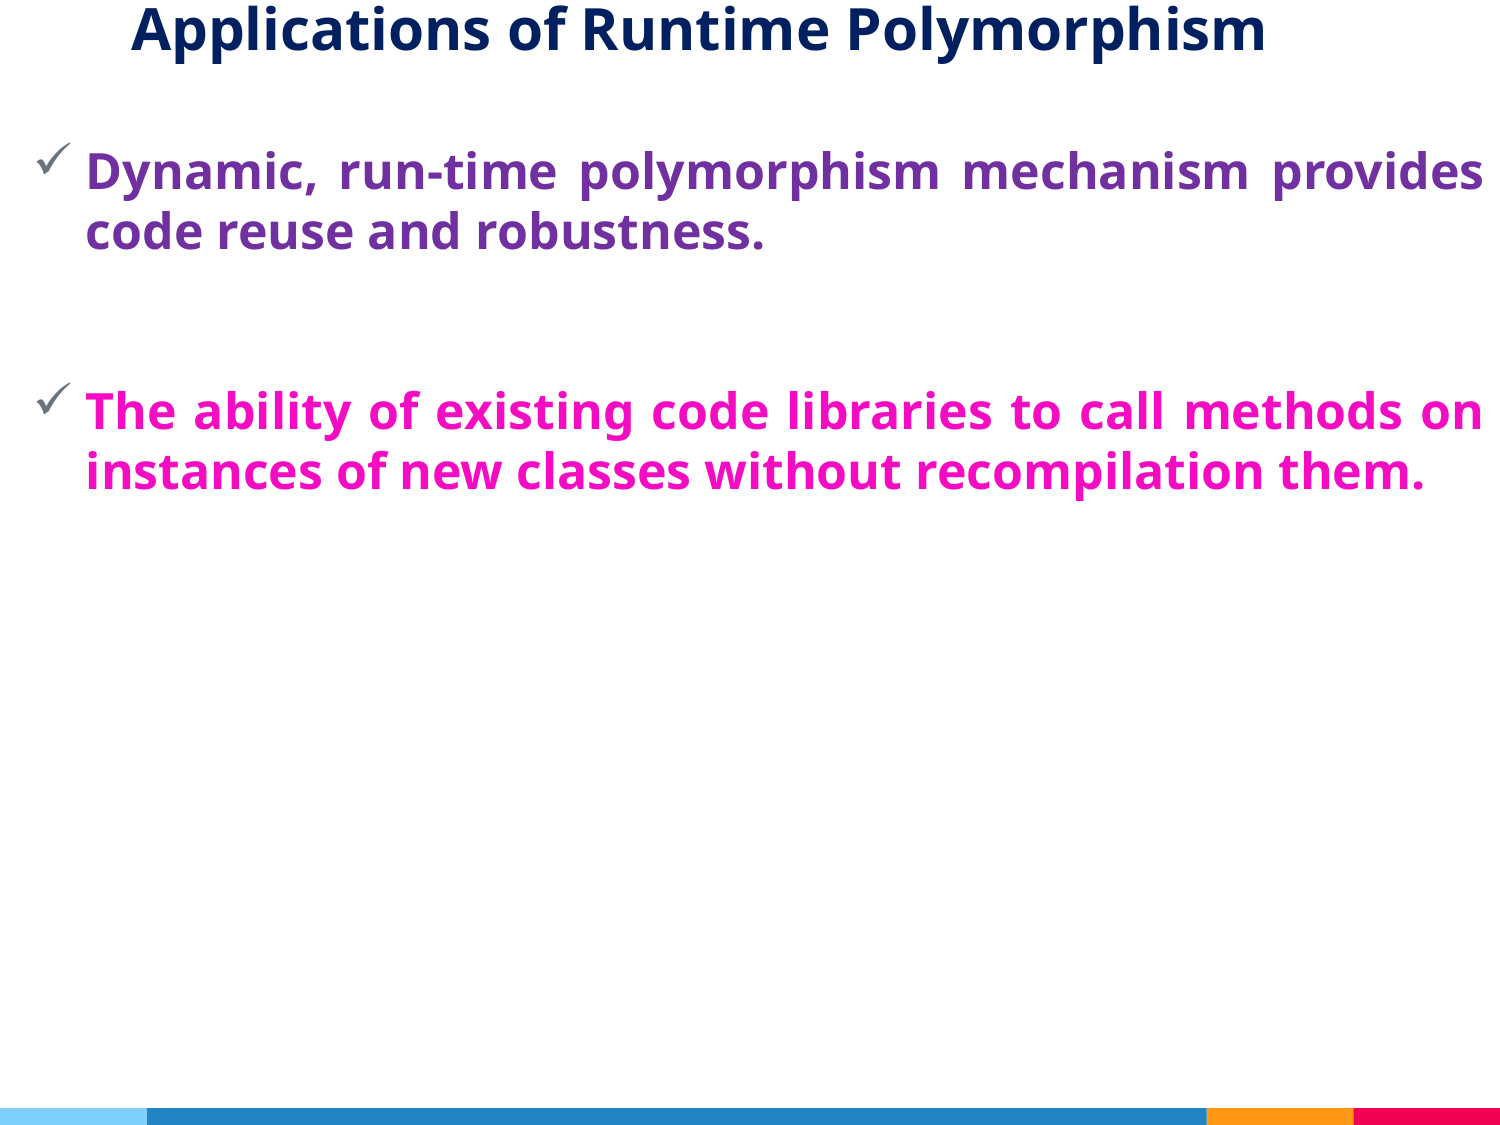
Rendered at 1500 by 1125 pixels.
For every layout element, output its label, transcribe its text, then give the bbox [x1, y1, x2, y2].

title Applications of Runtime Polymorphism [37, 0, 1362, 77]
list Dynamic, run-time polymorphism mechanism provides code reuse and robustness. The ability of existing code libraries to call methods on instances of new classes without recompilation them. [0, 125, 1500, 388]
